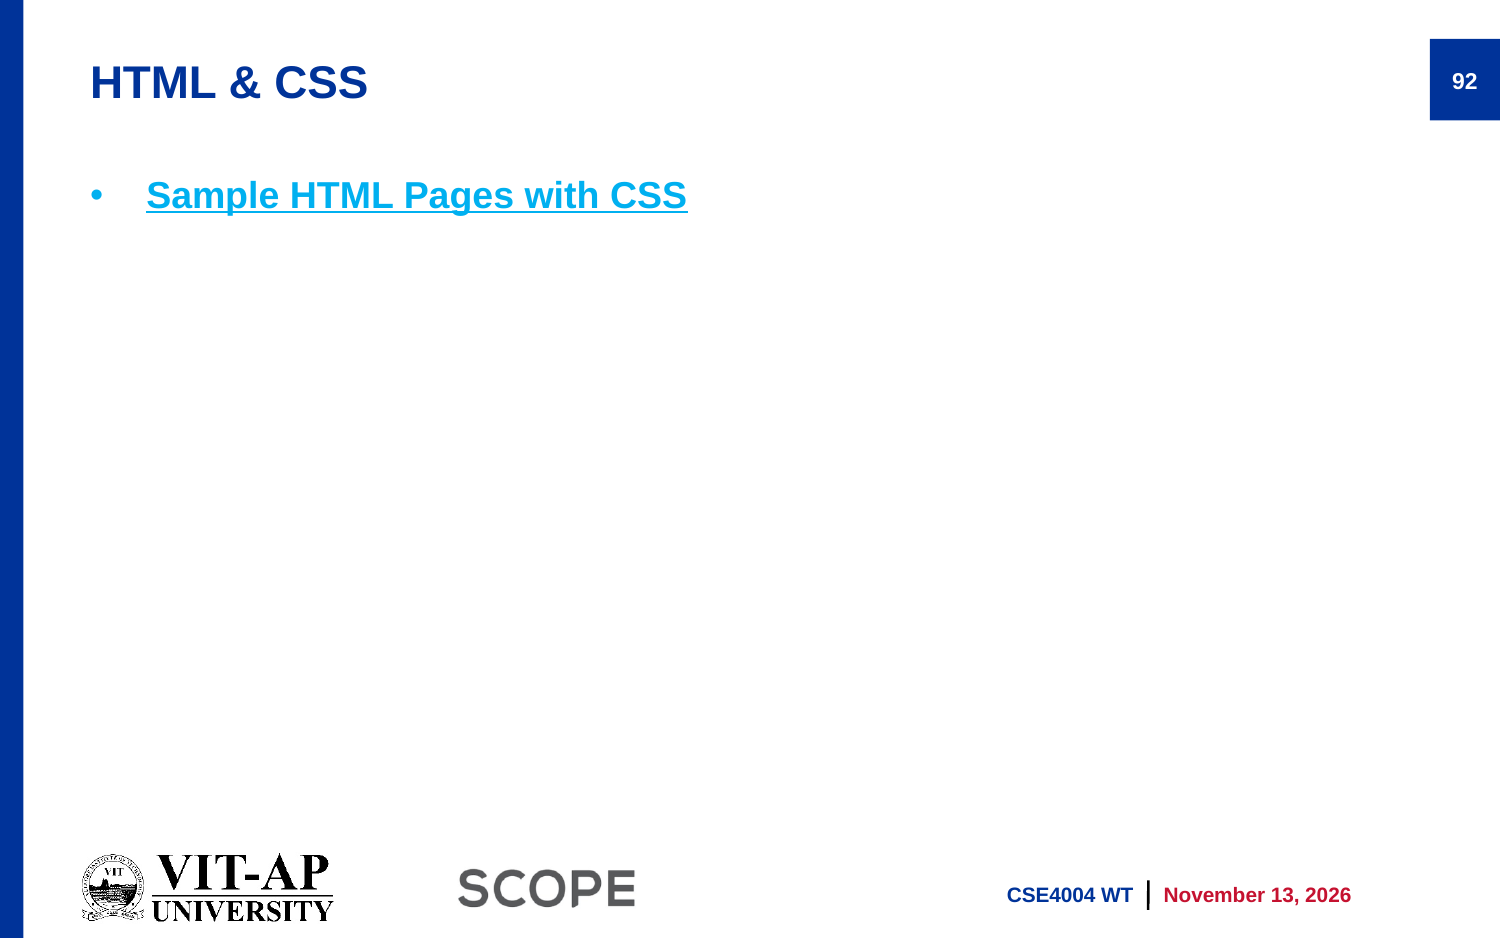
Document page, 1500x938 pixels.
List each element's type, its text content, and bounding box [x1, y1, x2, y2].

list Sample HTML Pages with CSS [74, 163, 1426, 838]
title HTML & CSS [74, 37, 1430, 124]
picture [76, 846, 337, 928]
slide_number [1149, 868, 1424, 919]
picture [454, 864, 641, 910]
footer CSE4004 WT [673, 868, 1149, 919]
slide_number 92 [1429, 45, 1500, 116]
